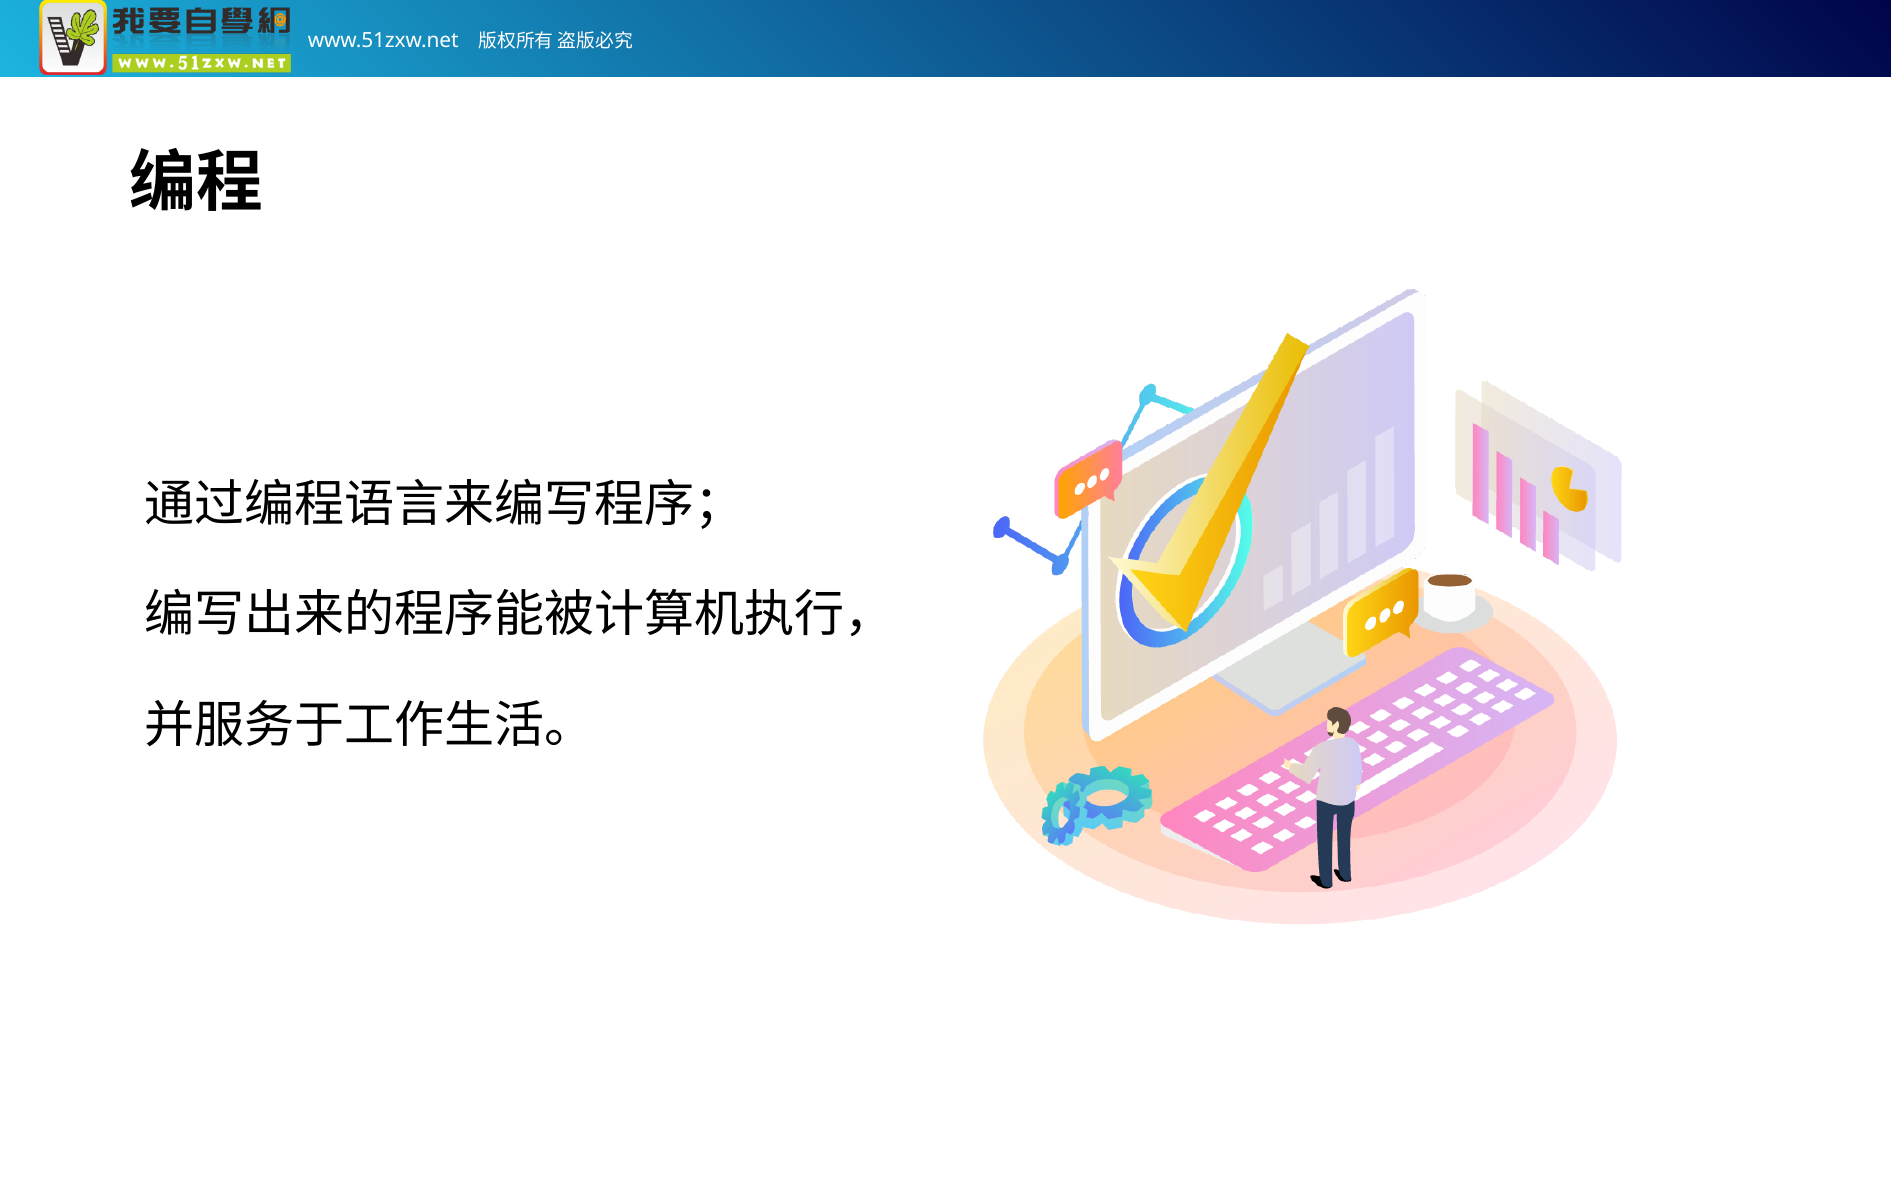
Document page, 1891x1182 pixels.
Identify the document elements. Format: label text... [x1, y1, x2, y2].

text_box 通过编程语言来编写程序； 编写出来的程序能被计算机执行， 并服务于工作生活。 [129, 433, 1454, 1182]
picture [914, 273, 1705, 1080]
text_box 编程 [114, 131, 279, 226]
text_box [0, 0, 1891, 78]
picture [39, 0, 291, 75]
text_box www.51zxw.net 版权所有 盗版必究 [291, 11, 858, 59]
